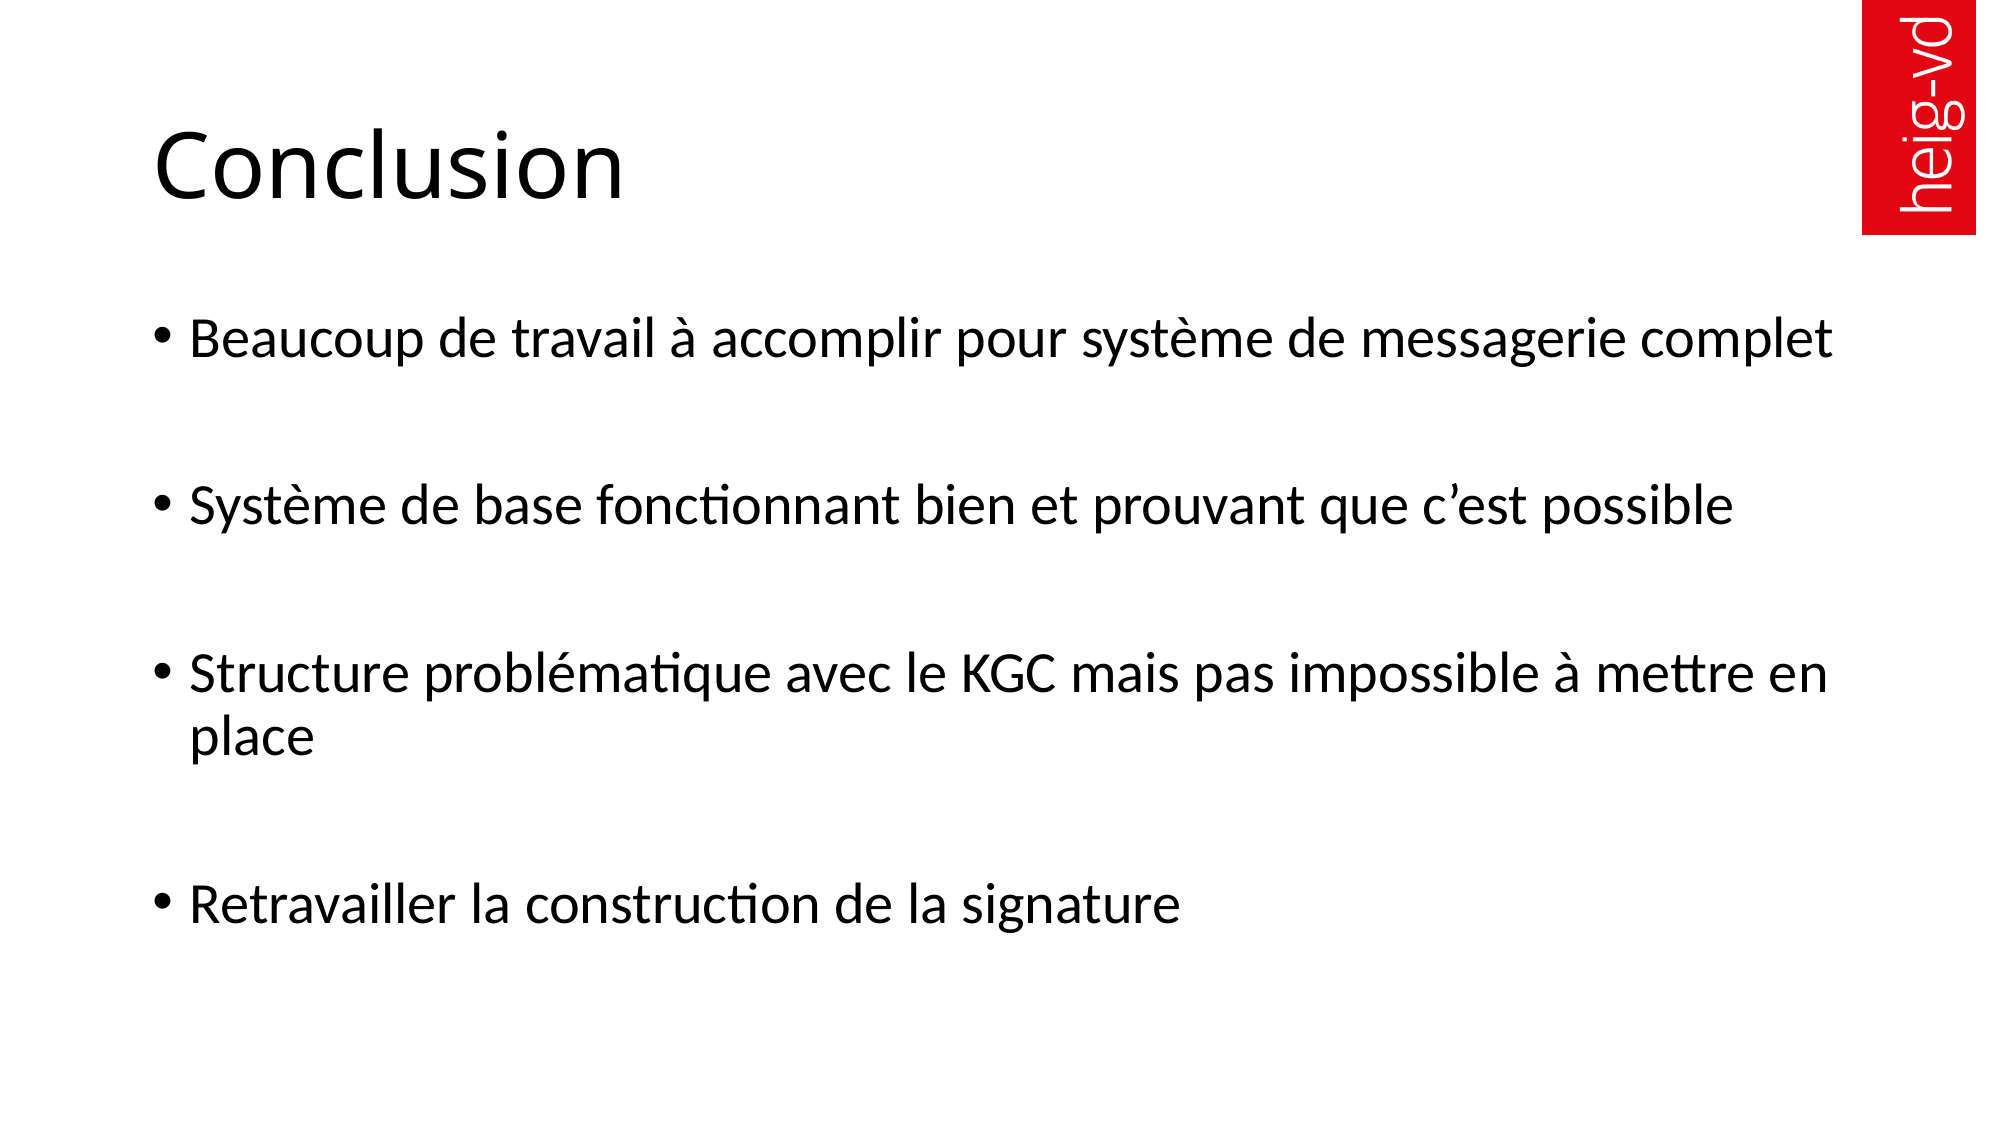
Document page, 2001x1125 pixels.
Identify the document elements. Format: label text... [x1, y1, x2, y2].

picture [1862, 0, 1976, 236]
list Beaucoup de travail à accomplir pour système de messagerie complet Système de base fonctionnant bien et prouvant que c’est possible Structure problématique avec le KGC mais pas impossible à mettre en place Retravailler la construction de la signature [137, 299, 1863, 1014]
title Conclusion [137, 59, 1863, 278]
